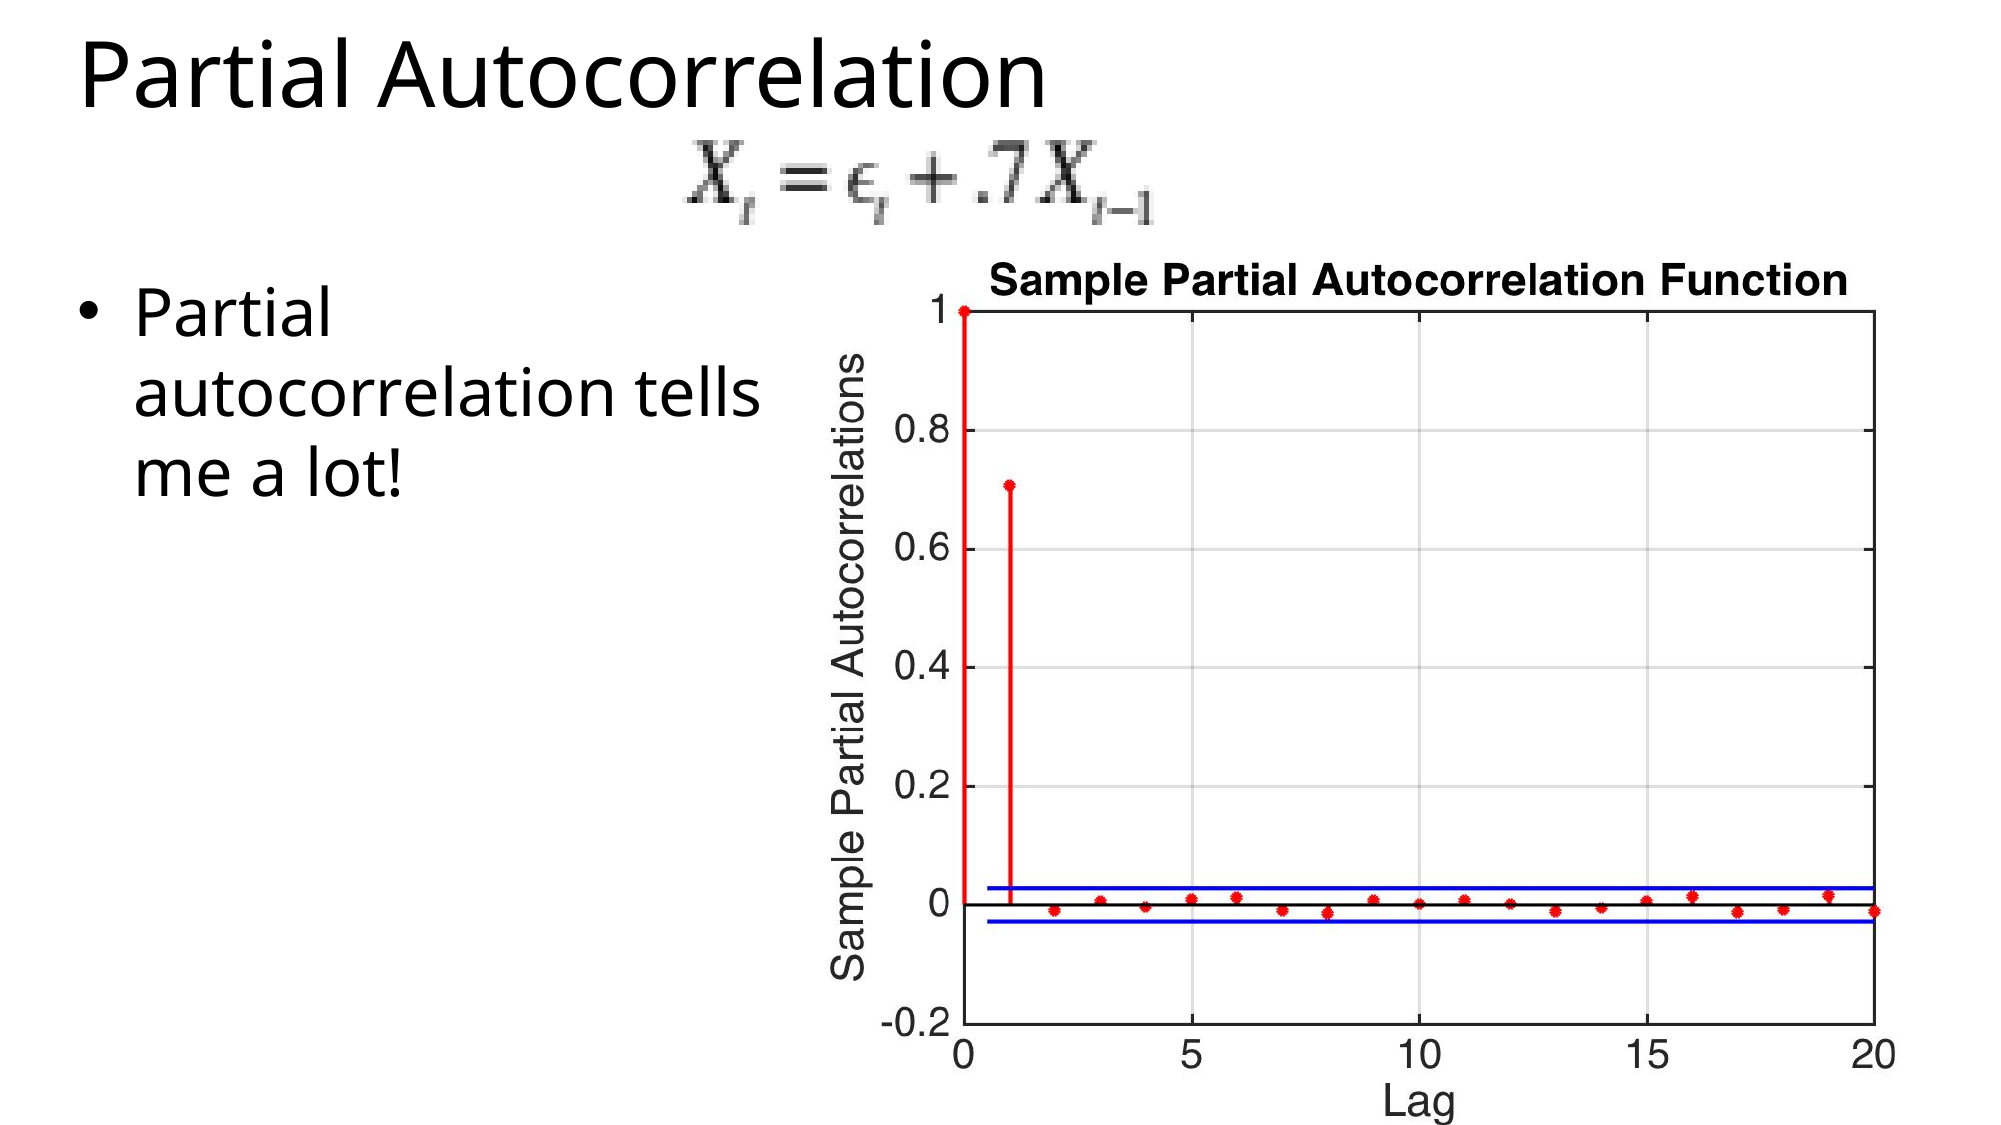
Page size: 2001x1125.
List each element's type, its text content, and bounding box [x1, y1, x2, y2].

list Partial autocorrelation tells me a lot! [62, 262, 805, 1096]
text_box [671, 122, 1160, 233]
title Partial Autocorrelation [62, 29, 1953, 205]
picture [810, 244, 1985, 1125]
